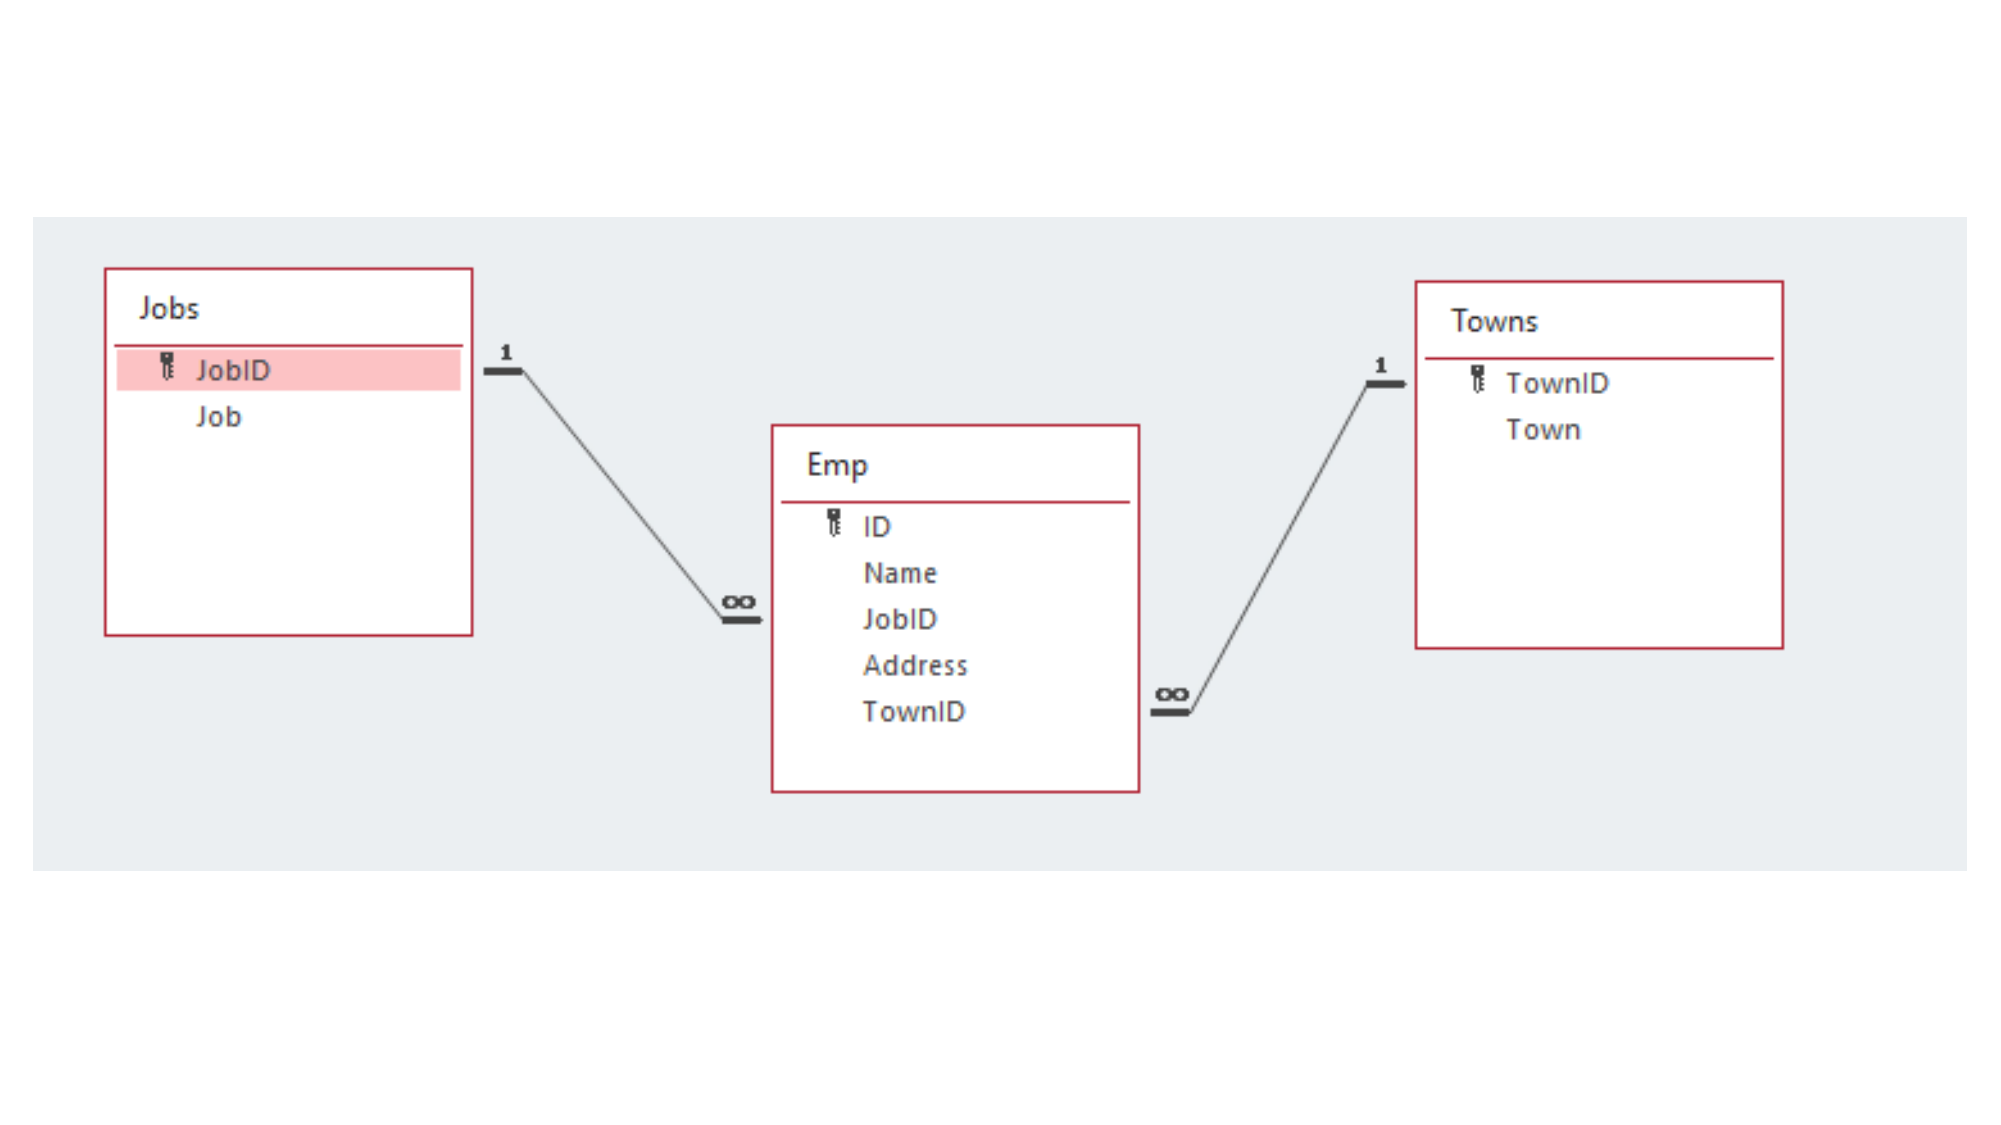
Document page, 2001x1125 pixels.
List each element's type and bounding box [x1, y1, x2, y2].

picture [33, 217, 1967, 871]
